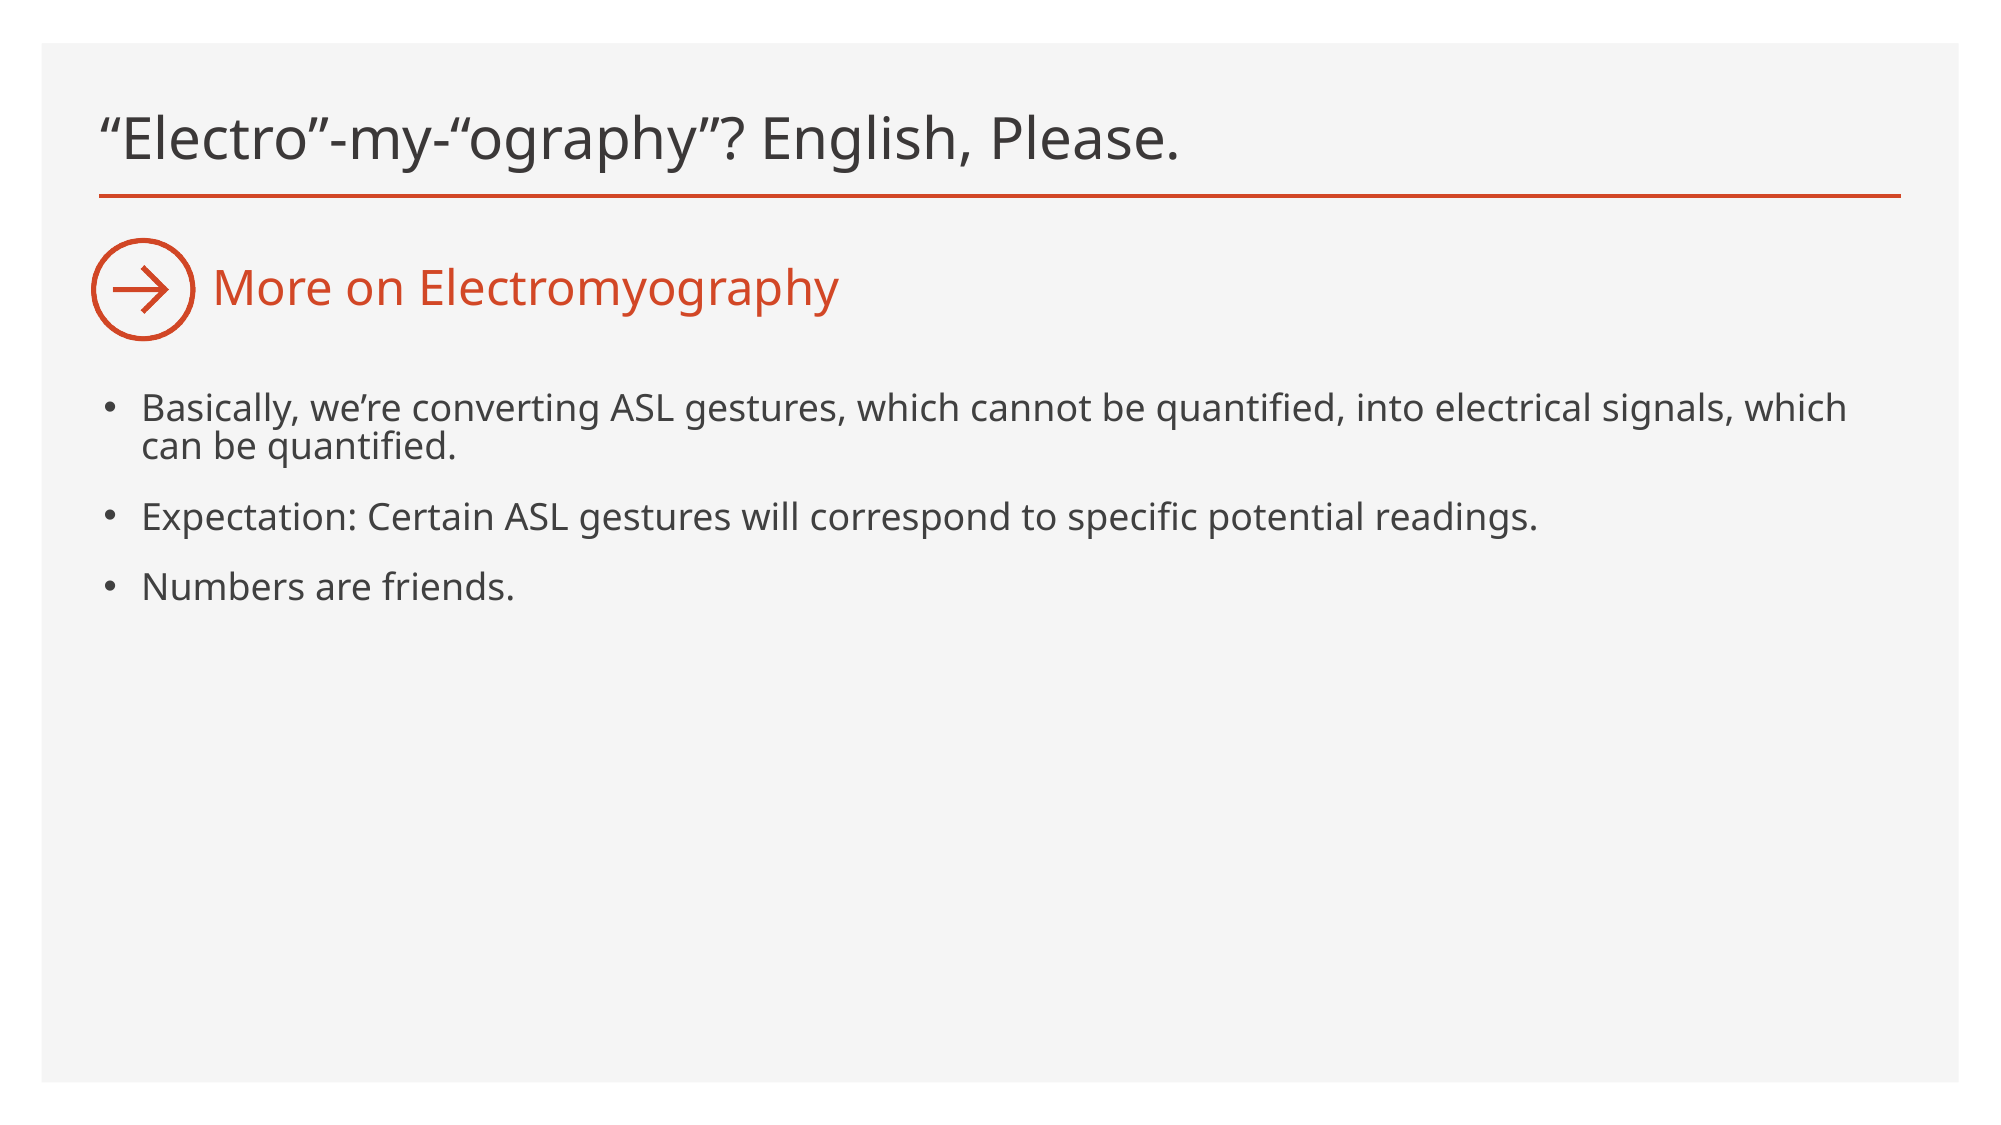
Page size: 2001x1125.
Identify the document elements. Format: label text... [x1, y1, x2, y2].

picture [88, 235, 198, 345]
text_box More on Electromyography [198, 275, 950, 344]
text_box Basically, we’re converting ASL gestures, which cannot be quantified, into electrical signals, which can be quantified. Expectation: Certain ASL gestures will correspond to specific potential readings. Numbers are friends. [88, 384, 1875, 949]
title “Electro”-my-“ography”? English, Please. [85, 73, 1368, 179]
